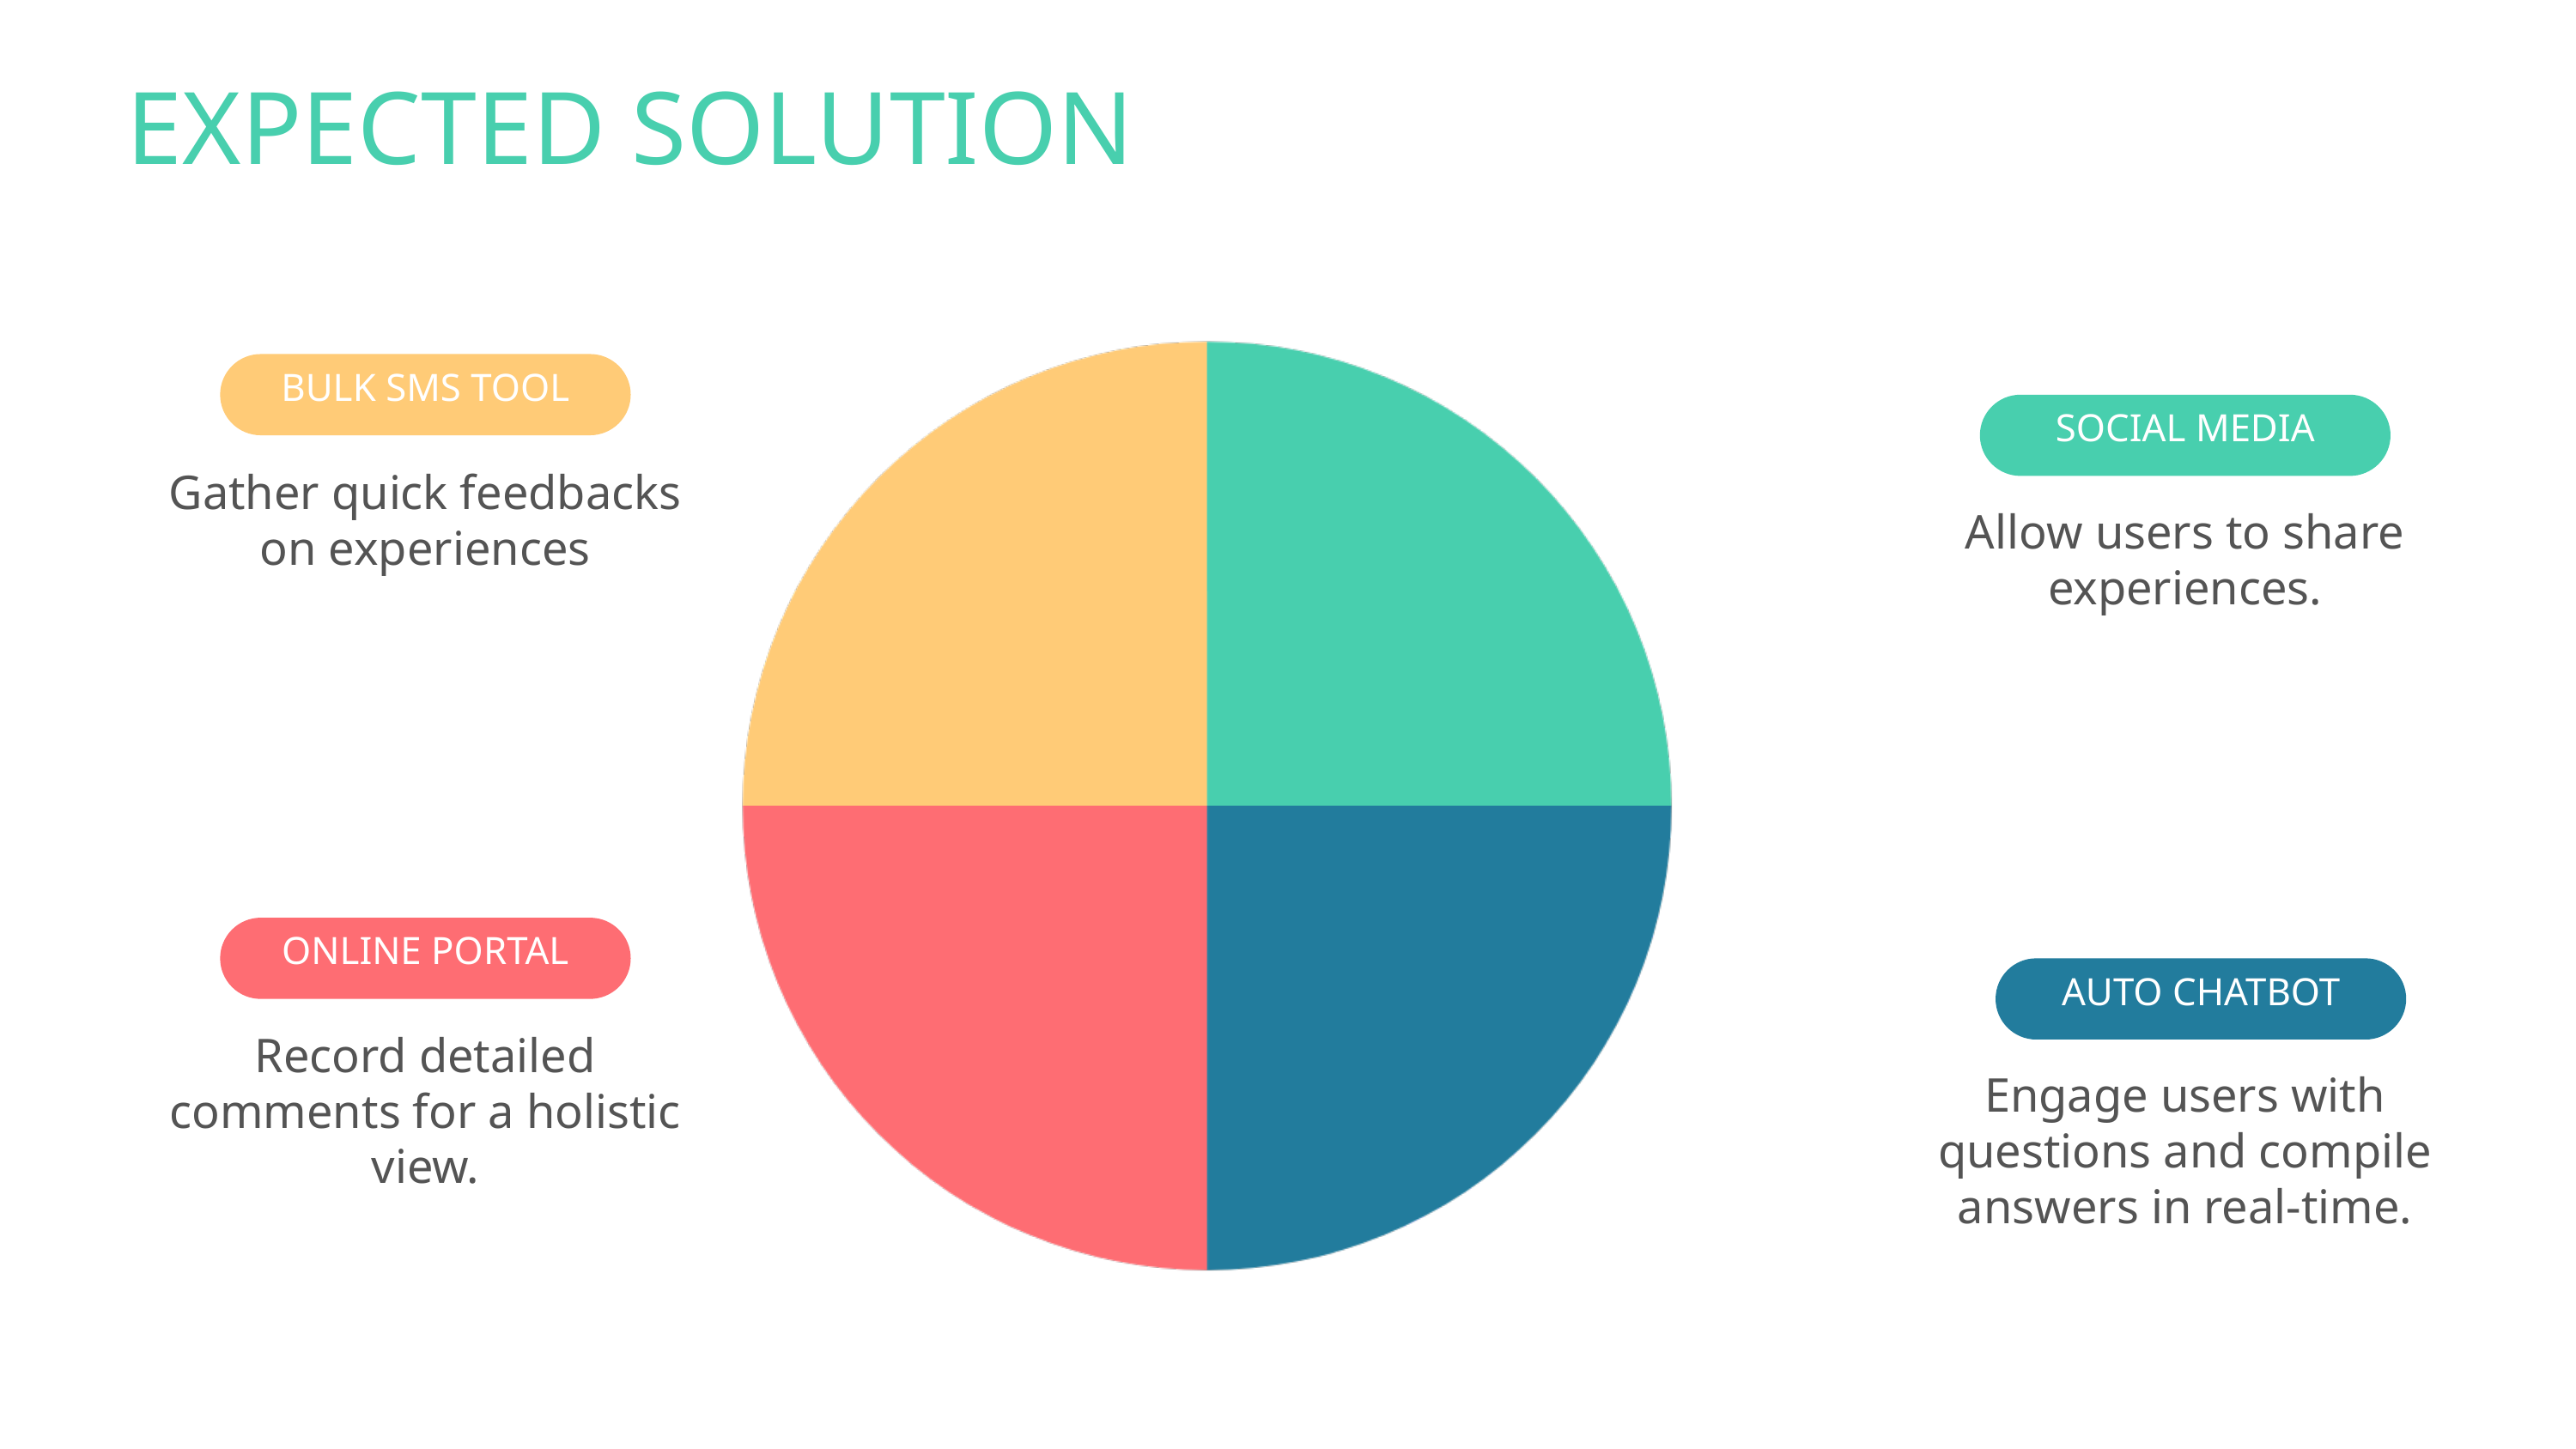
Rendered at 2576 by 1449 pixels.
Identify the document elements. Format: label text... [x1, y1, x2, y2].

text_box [1995, 958, 2407, 1040]
text_box EXPECTED SOLUTION [95, 85, 1166, 185]
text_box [220, 917, 631, 999]
text_box Gather quick feedbacks on experiences [144, 462, 646, 574]
text_box Allow users to share experiences. [1905, 502, 2466, 615]
text_box Record detailed comments for a holistic view. [144, 1025, 646, 1193]
text_box Engage users with questions and compile answers in real-time. [1905, 1065, 2466, 1234]
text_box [1979, 394, 2391, 476]
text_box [220, 354, 631, 436]
picture [650, 249, 1765, 1363]
